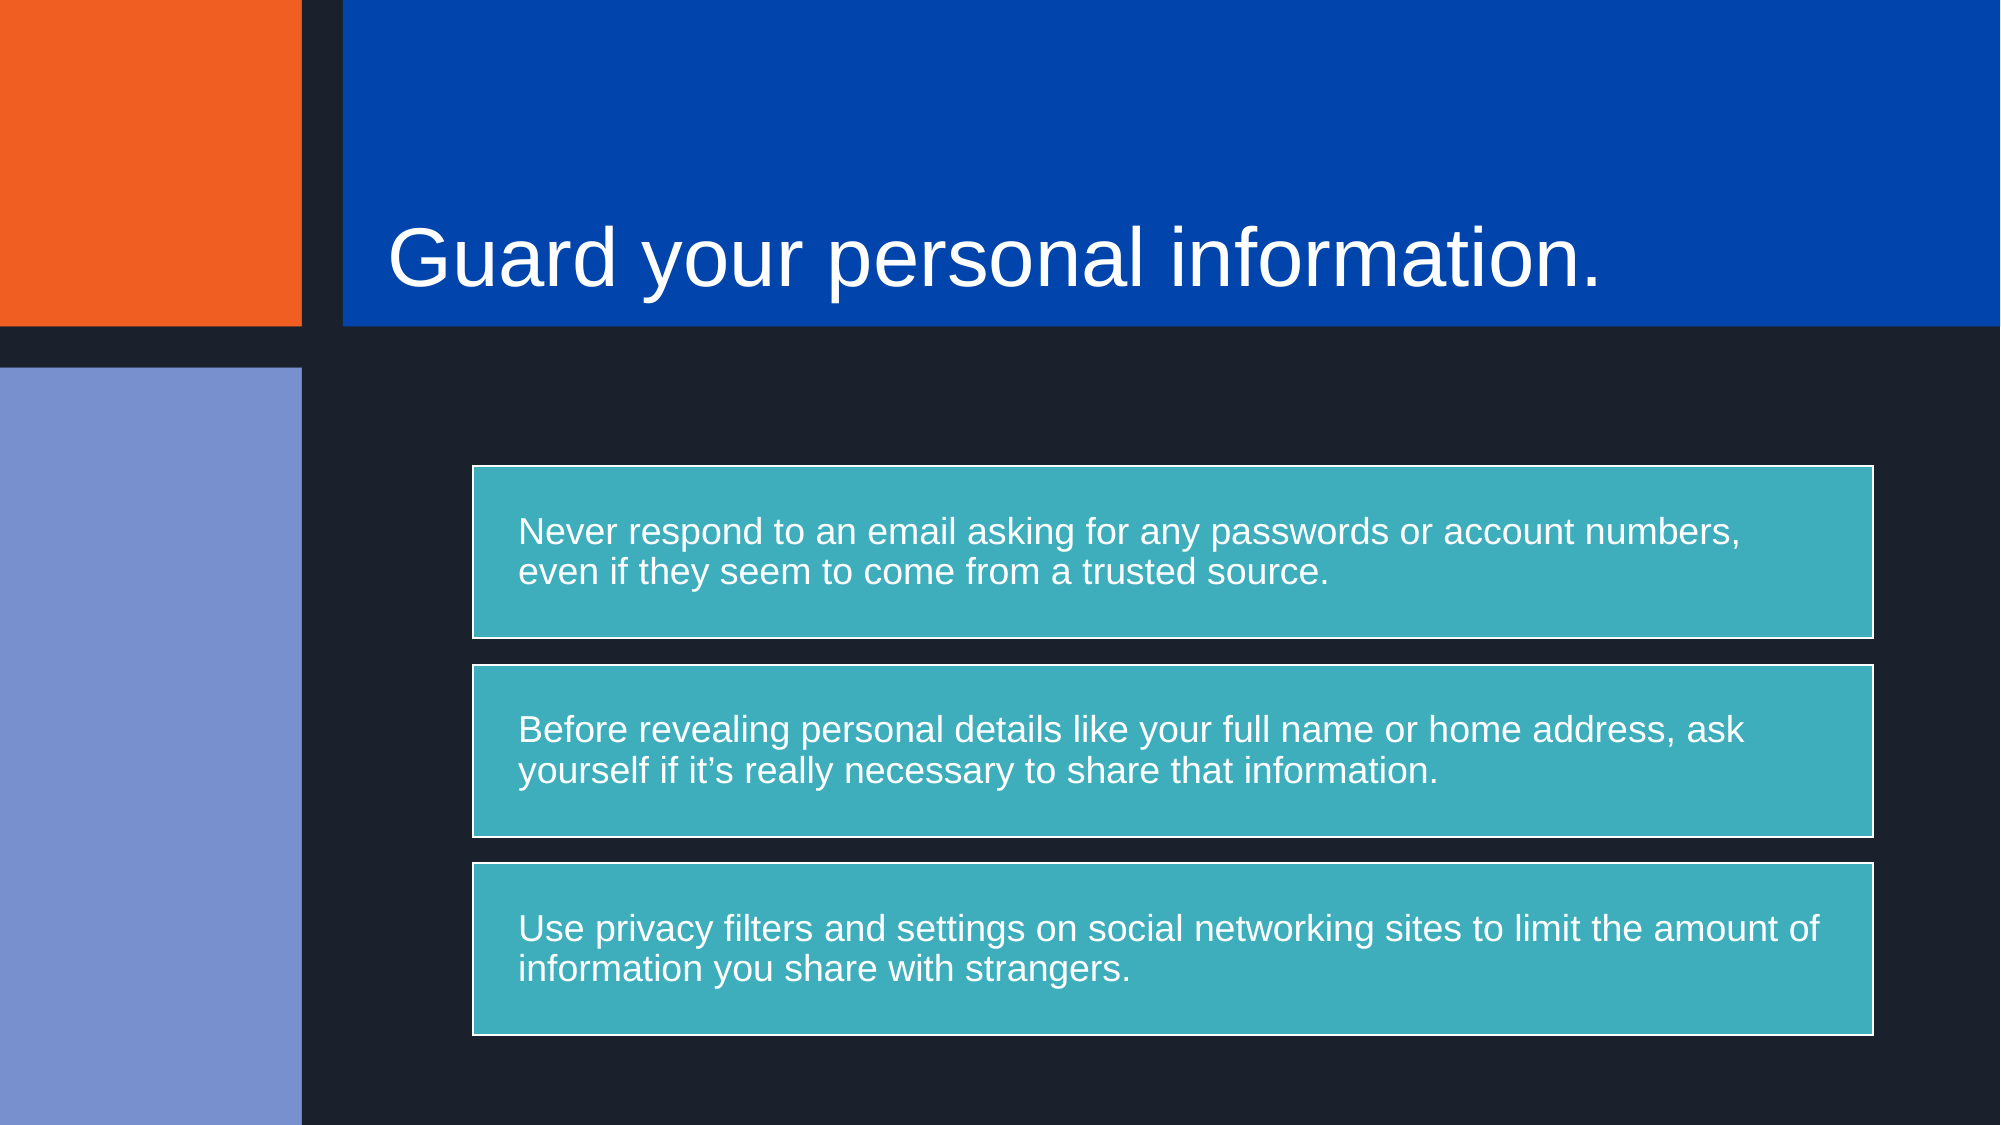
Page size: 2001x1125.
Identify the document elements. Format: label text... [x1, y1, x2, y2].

title Guard your personal information. [342, 190, 1940, 327]
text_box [472, 466, 1874, 1036]
